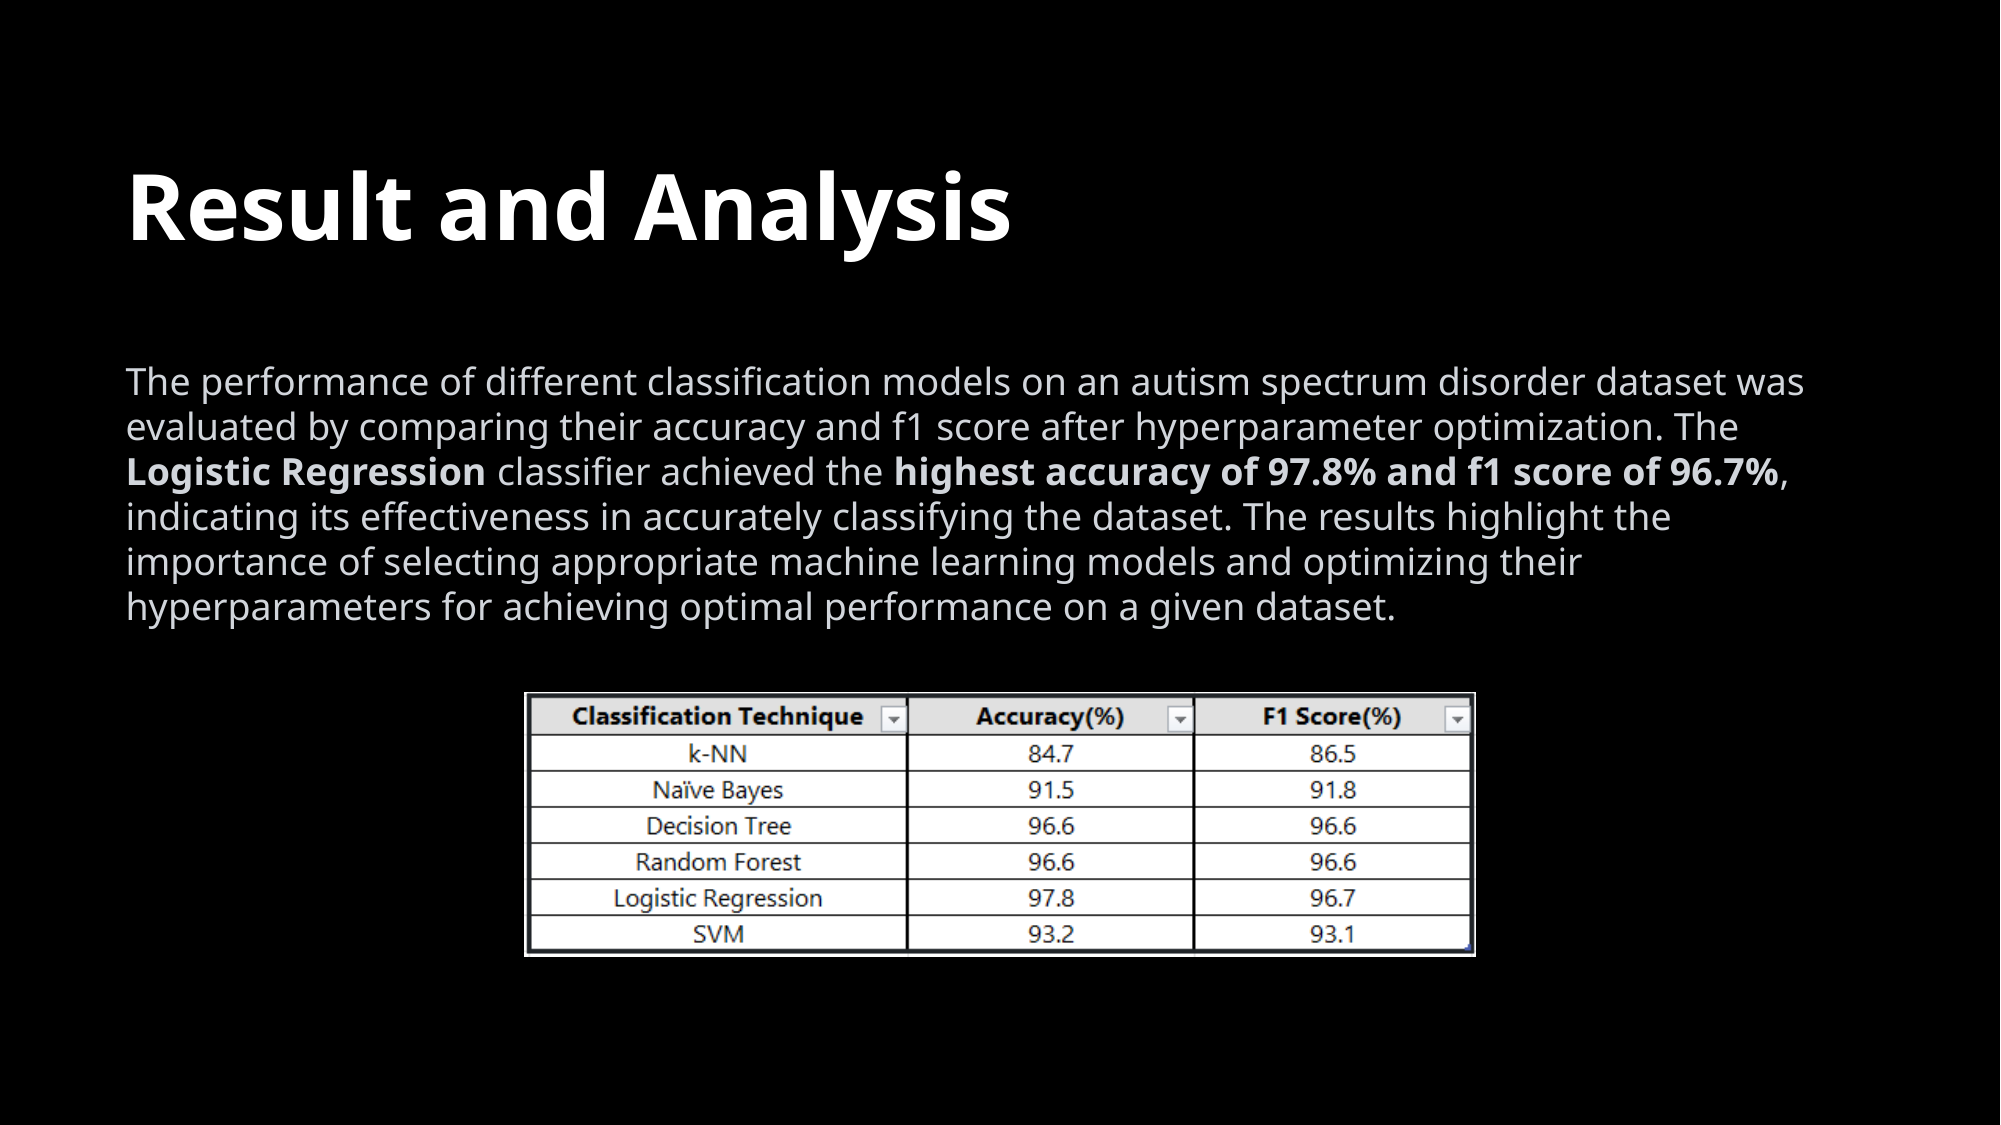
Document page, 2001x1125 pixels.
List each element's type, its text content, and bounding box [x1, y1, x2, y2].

text_box Result and Analysis [111, 141, 1261, 266]
text_box The performance of different classification models on an autism spectrum disorder dataset was evaluated by comparing their accuracy and f1 score after hyperparameter optimization. The Logistic Regression classifier achieved the highest accuracy of 97.8% and f1 score of 96.7%, indicating its effectiveness in accurately classifying the dataset. The results highlight the importance of selecting appropriate machine learning models and optimizing their hyperparameters for achieving optimal performance on a given dataset. [111, 350, 1840, 636]
picture [524, 692, 1476, 957]
